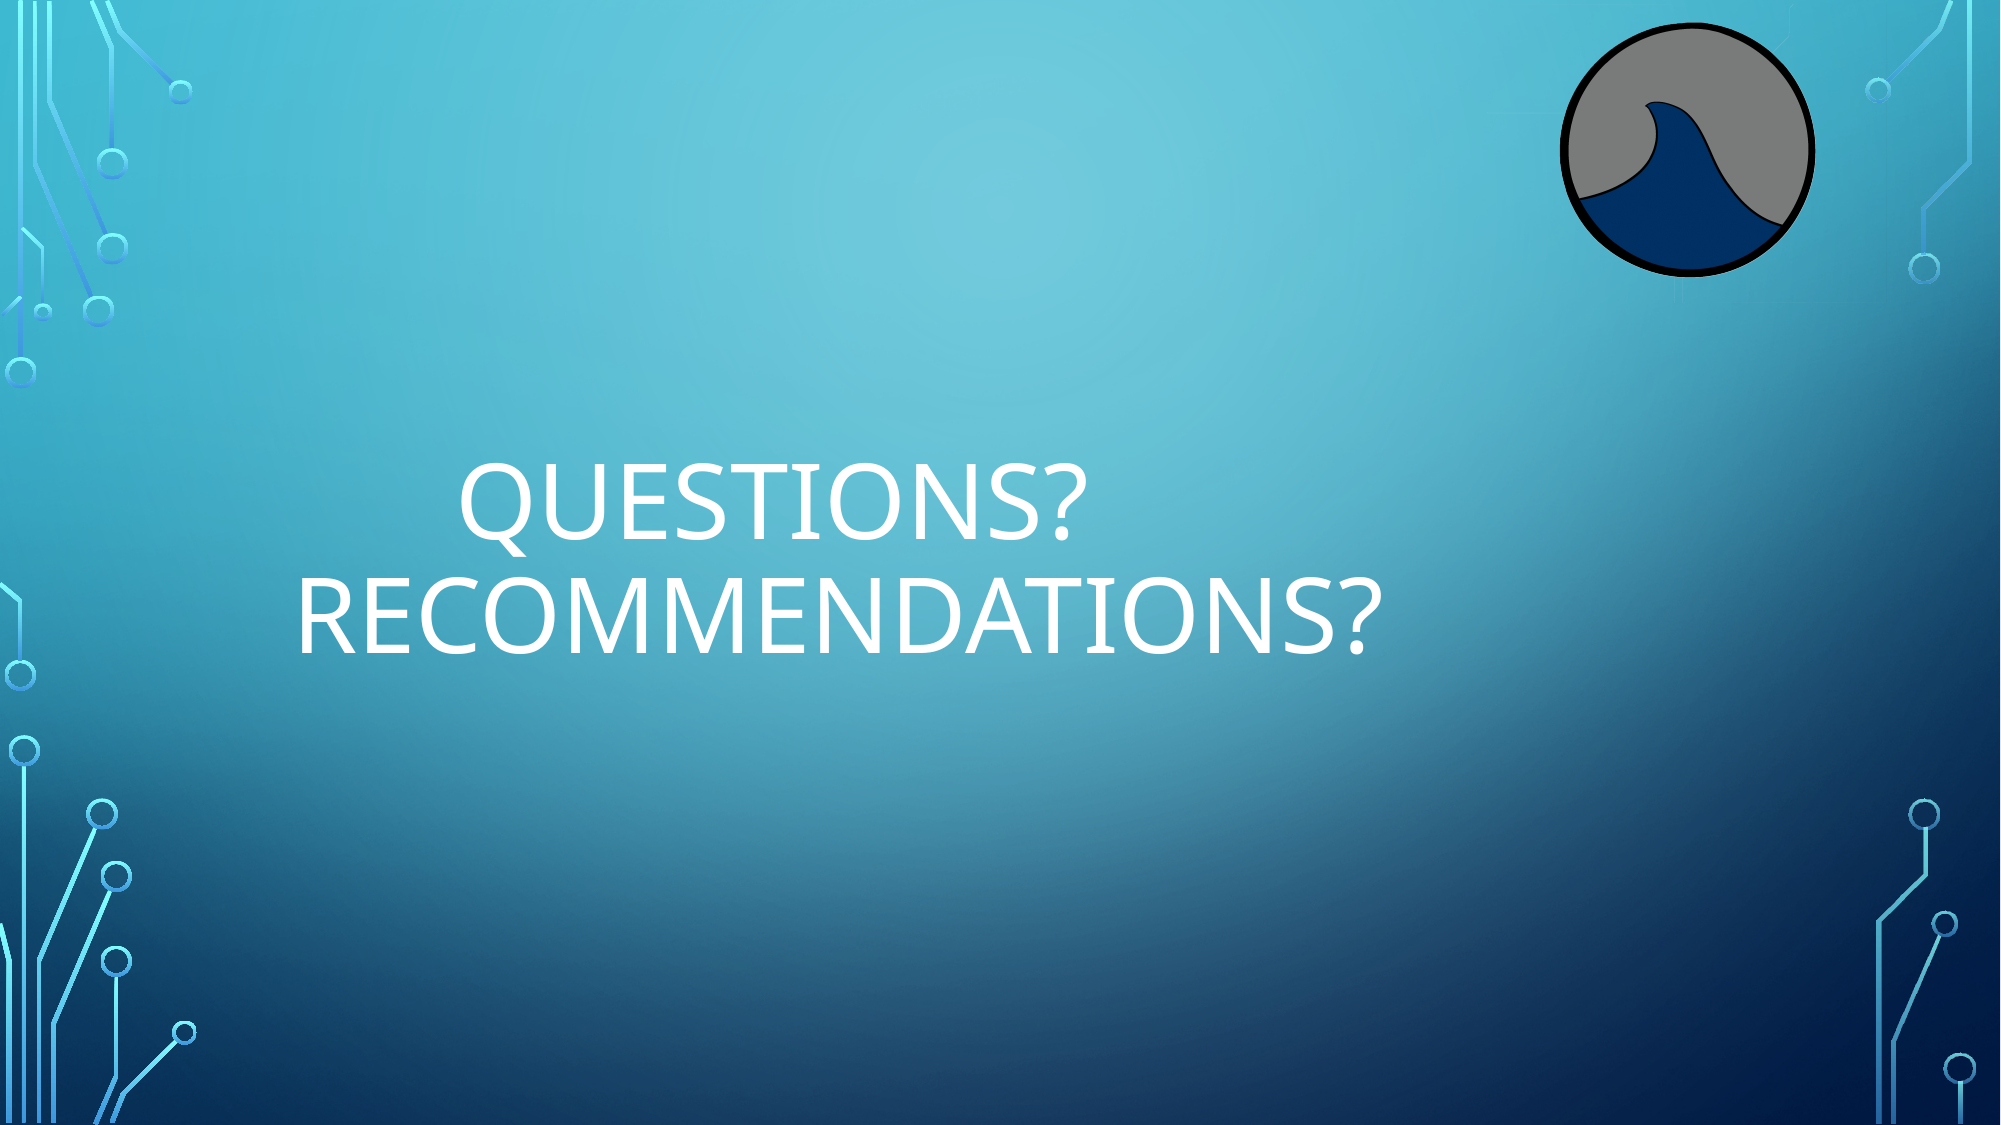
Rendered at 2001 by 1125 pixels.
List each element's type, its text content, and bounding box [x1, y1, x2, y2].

title Questions? Recommendations? [277, 441, 1745, 684]
picture [1481, 3, 1901, 304]
